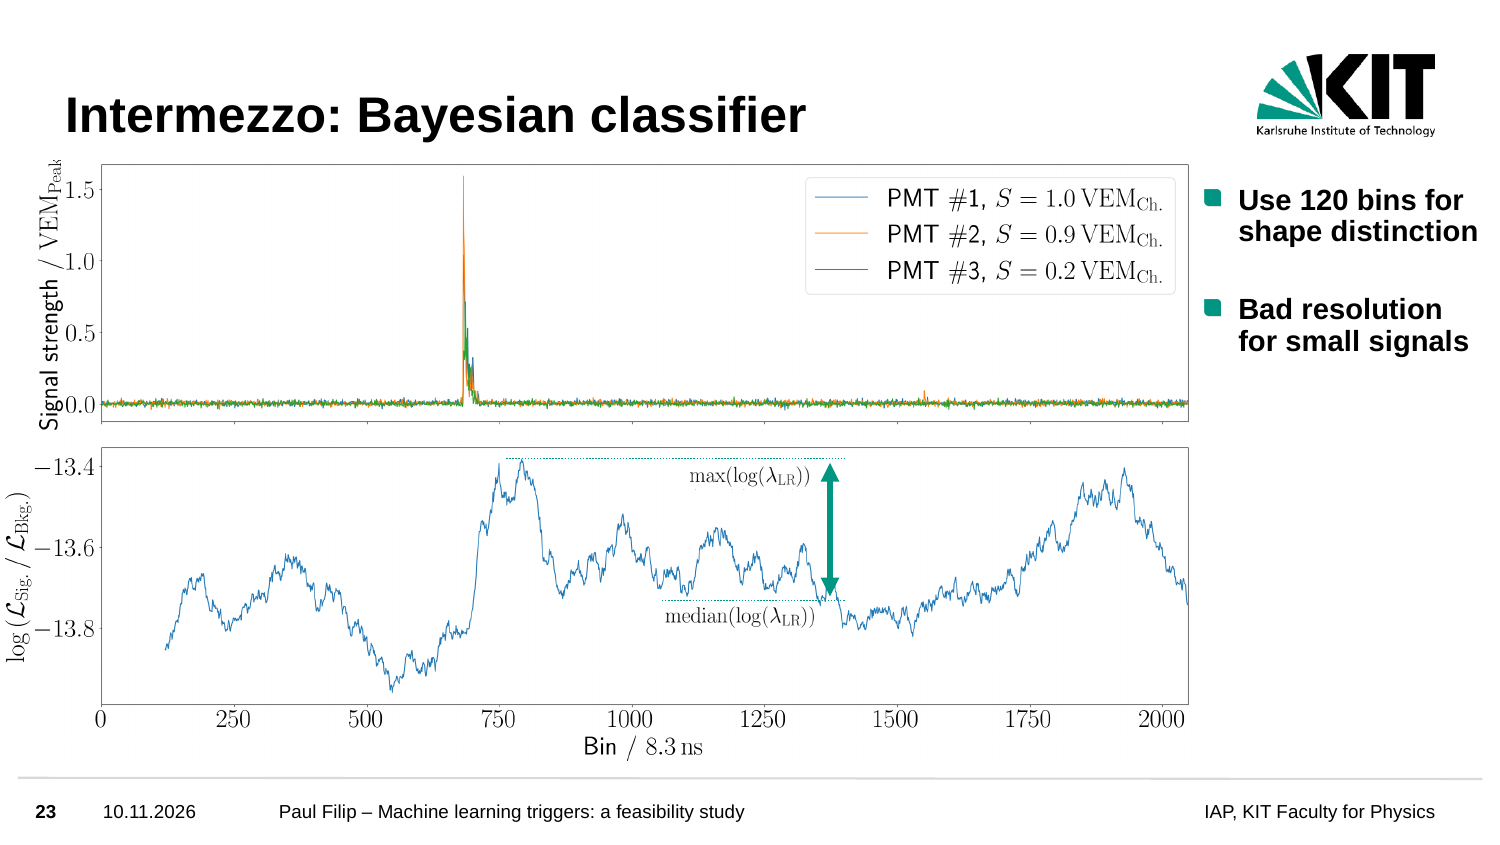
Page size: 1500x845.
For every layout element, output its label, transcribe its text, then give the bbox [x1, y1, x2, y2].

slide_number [102, 778, 272, 844]
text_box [506, 458, 845, 630]
picture [1257, 54, 1435, 137]
title Intermezzo: Bayesian classifier [64, 48, 1192, 144]
slide_number 23 [35, 778, 89, 844]
picture [1204, 189, 1221, 208]
list Use 120 bins for shape distinction Bad resolution for small signals [1192, 185, 1486, 715]
picture [1204, 299, 1221, 318]
picture [0, 160, 1192, 765]
